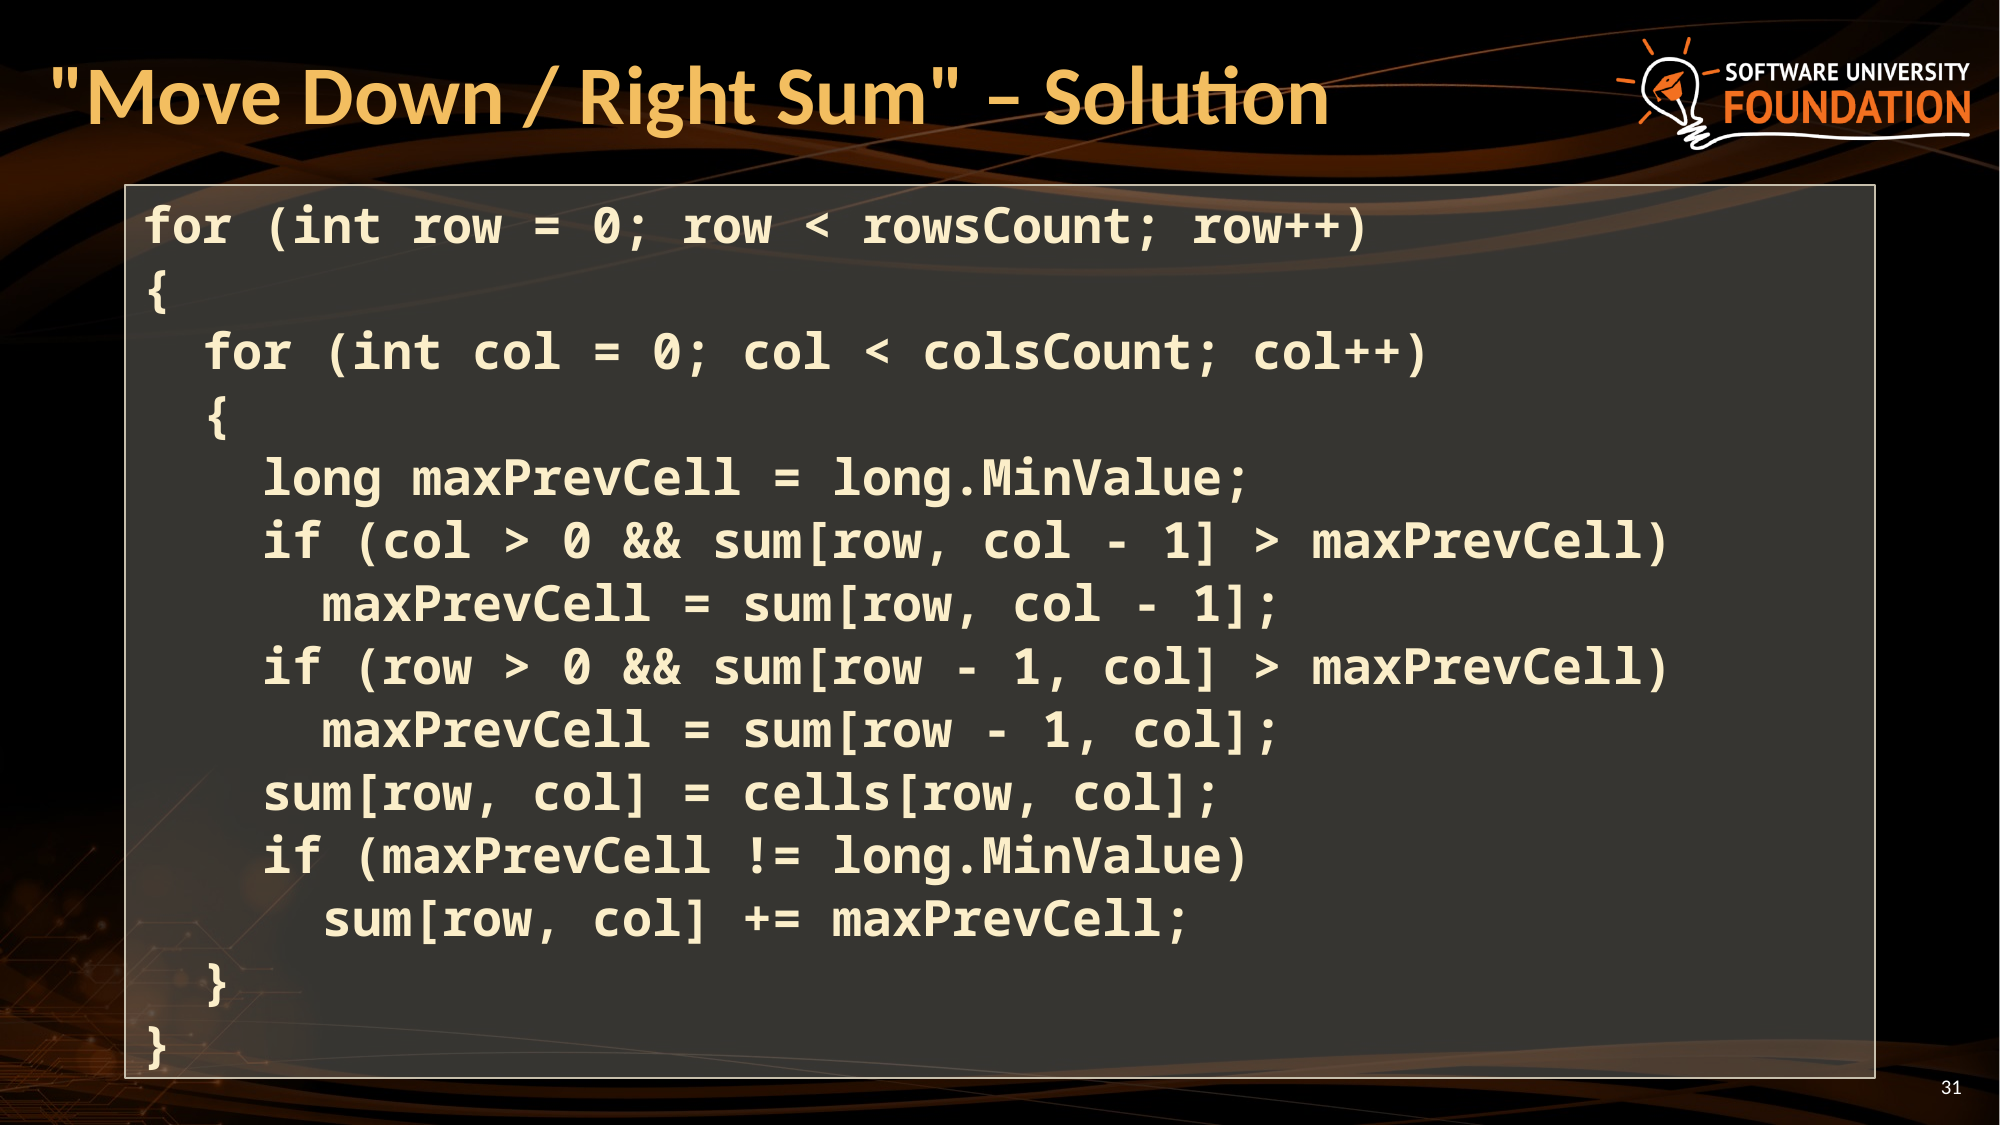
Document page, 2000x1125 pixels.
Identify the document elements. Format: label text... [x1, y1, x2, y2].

title "Move Down / Right Sum" – Solution [30, 6, 1602, 189]
slide_number 31 [1897, 1070, 1968, 1103]
text_box for (int row = 0; row < rowsCount; row++) { for (int col = 0; col < colsCount; col++) { long maxPrevCell = long.MinValue; if (col > 0 && sum[row, col - 1] > maxPrevCell) maxPrevCell = sum[row, col - 1]; if (row > 0 && sum[row - 1, col] > maxPrevCell) maxPrevCell = sum[row - 1, col]; sum[row, col] = cells[row, col]; if (maxPrevCell != long.MinValue) sum[row, col] += maxPrevCell; } } [124, 184, 1875, 1078]
picture [0, 0, 2000, 1125]
